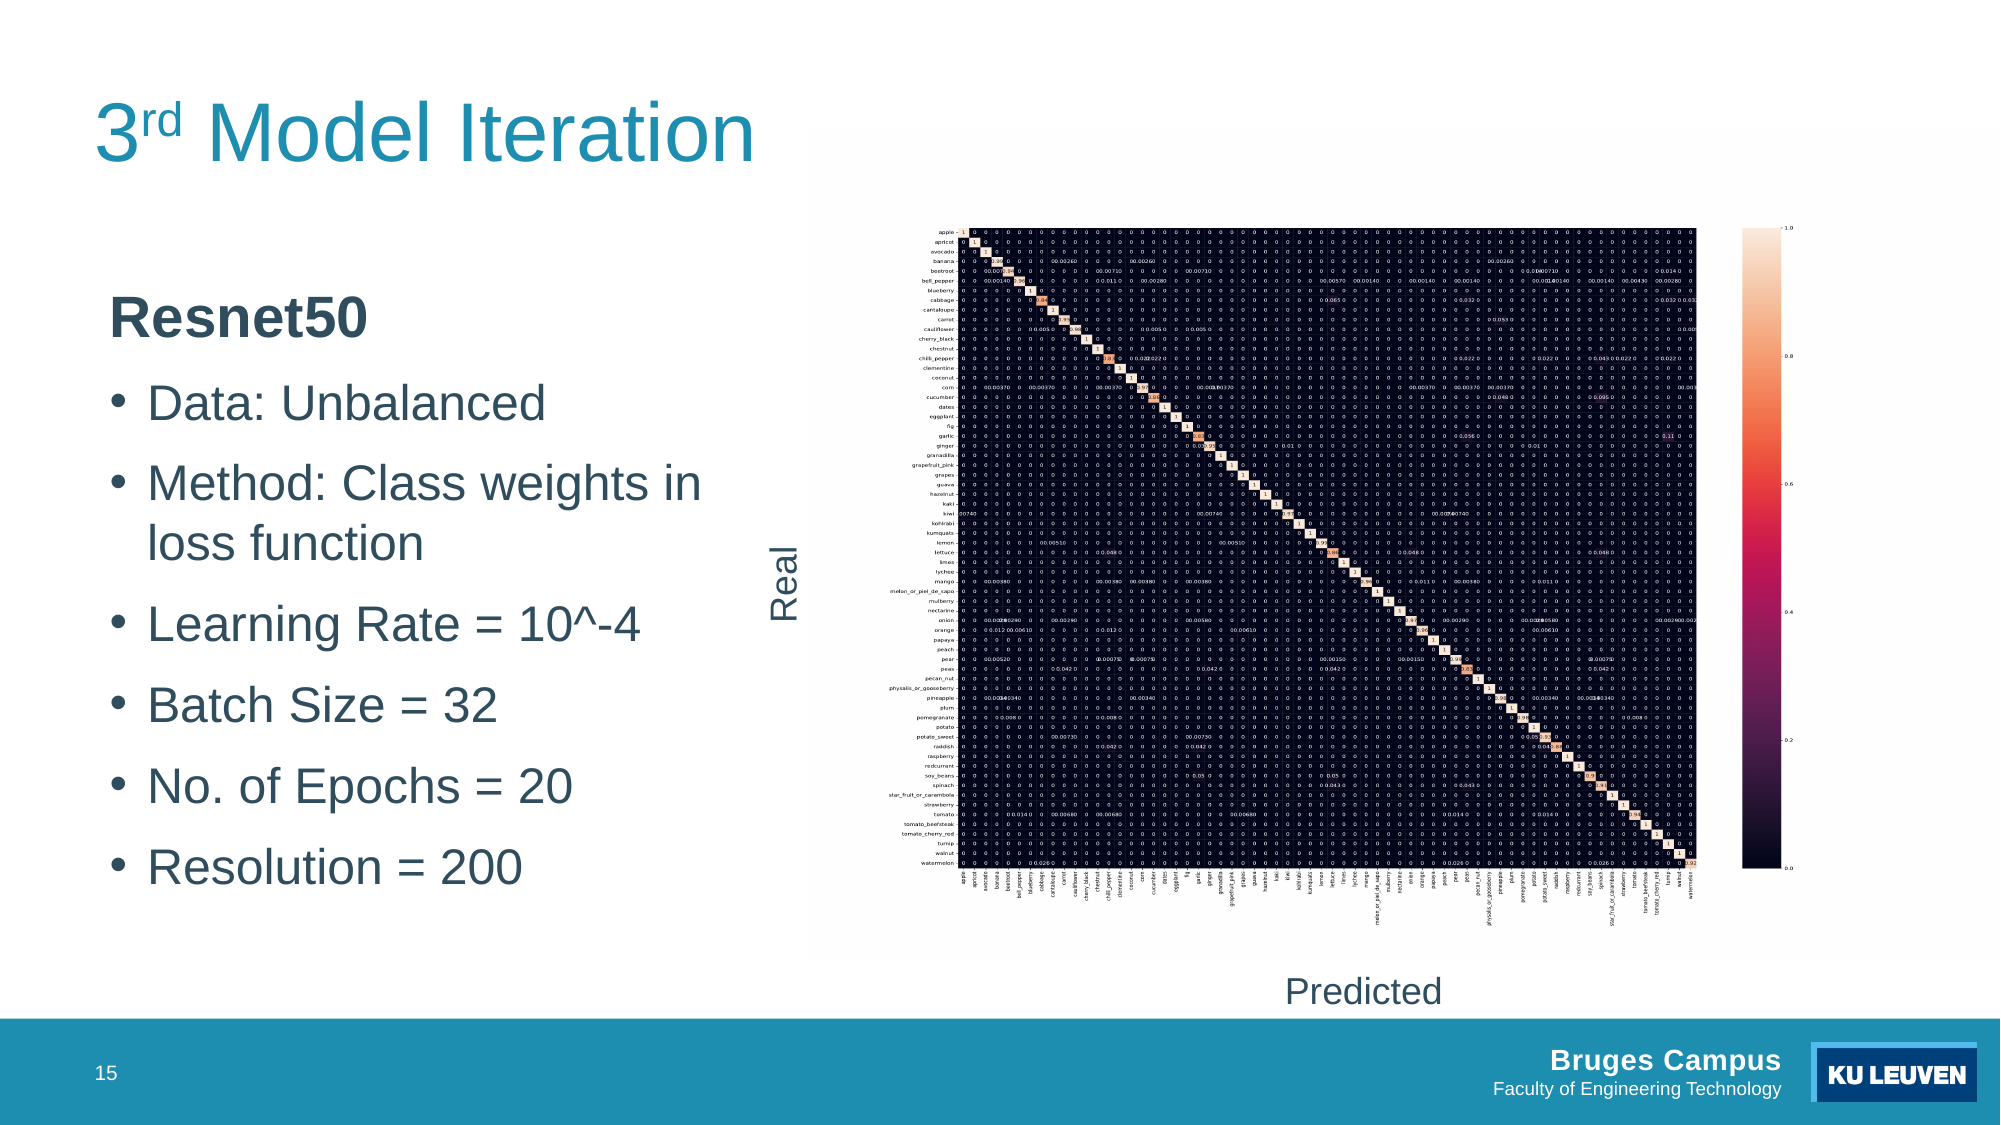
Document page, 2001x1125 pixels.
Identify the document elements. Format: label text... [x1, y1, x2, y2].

title 3rd Model Iteration [94, 33, 1906, 223]
text_box Real [751, 360, 809, 638]
slide_number 15 [94, 1018, 201, 1125]
picture [1811, 1042, 1977, 1102]
text_box Predicted [1270, 960, 1548, 1020]
picture [809, 128, 2000, 960]
list Resnet50 Data: Unbalanced Method: Class weights in loss function Learning Rate = 10^-4 Batch Size = 32 No. of Epochs = 20 Resolution = 200 [94, 271, 783, 1004]
